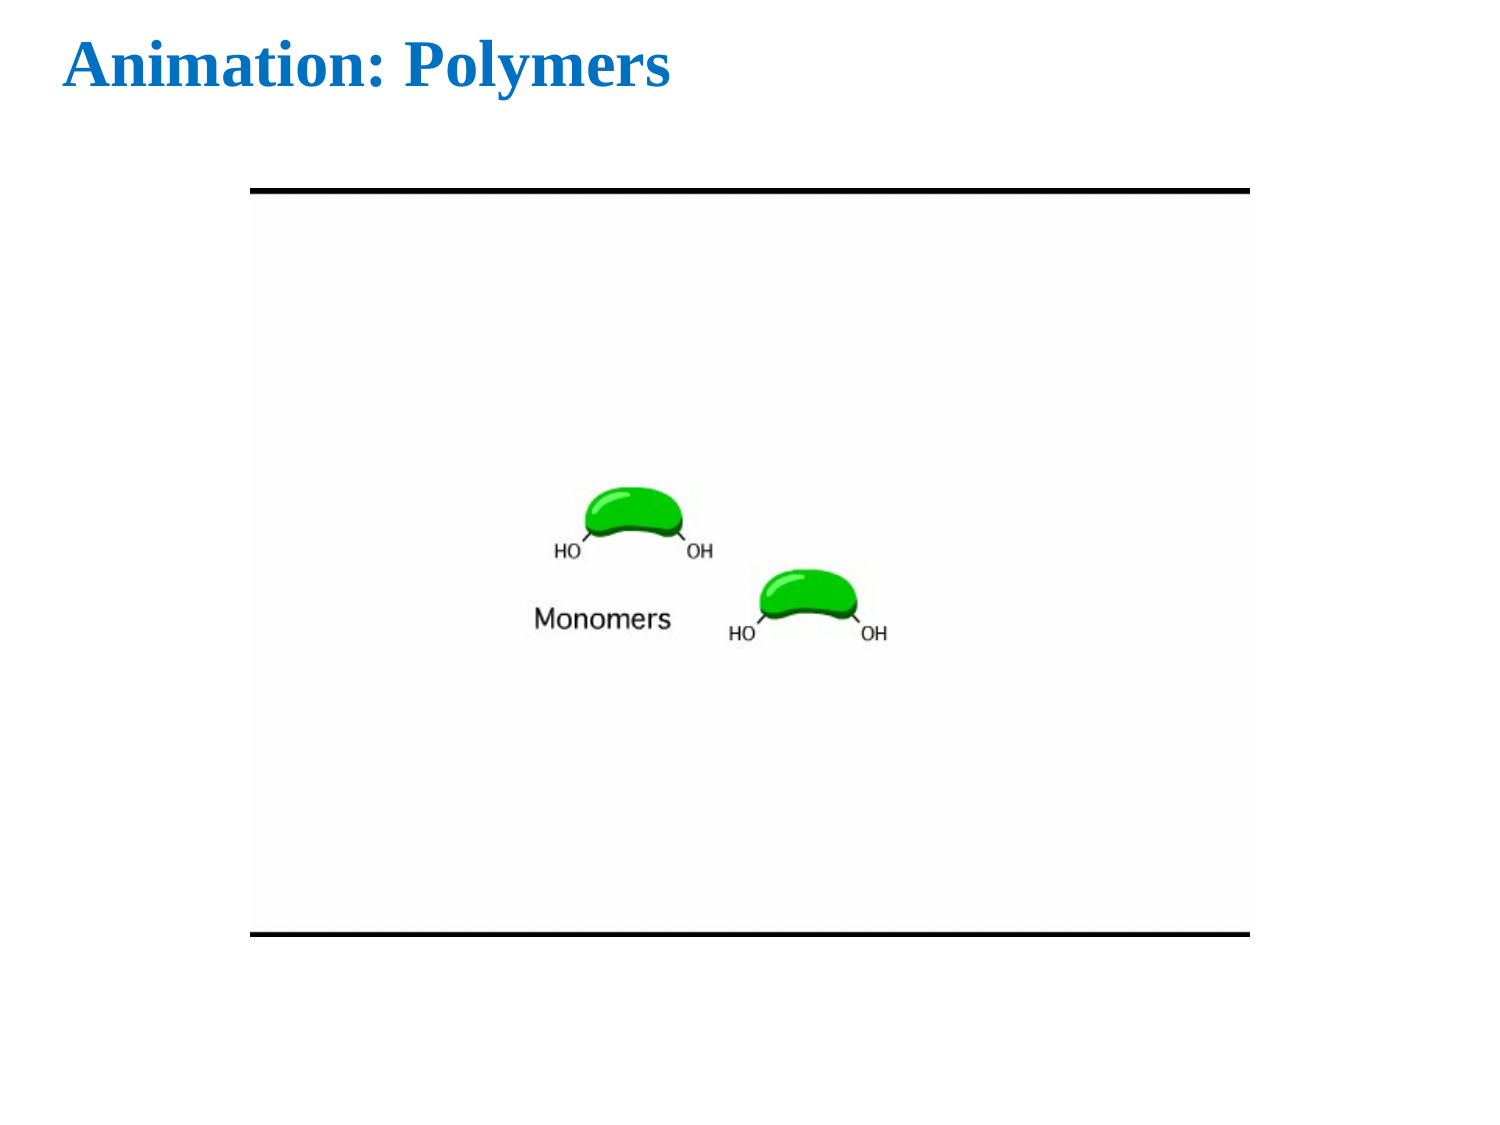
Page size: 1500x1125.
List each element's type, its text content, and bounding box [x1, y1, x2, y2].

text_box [249, 187, 1250, 938]
title Animation: Polymers [47, 21, 1449, 179]
